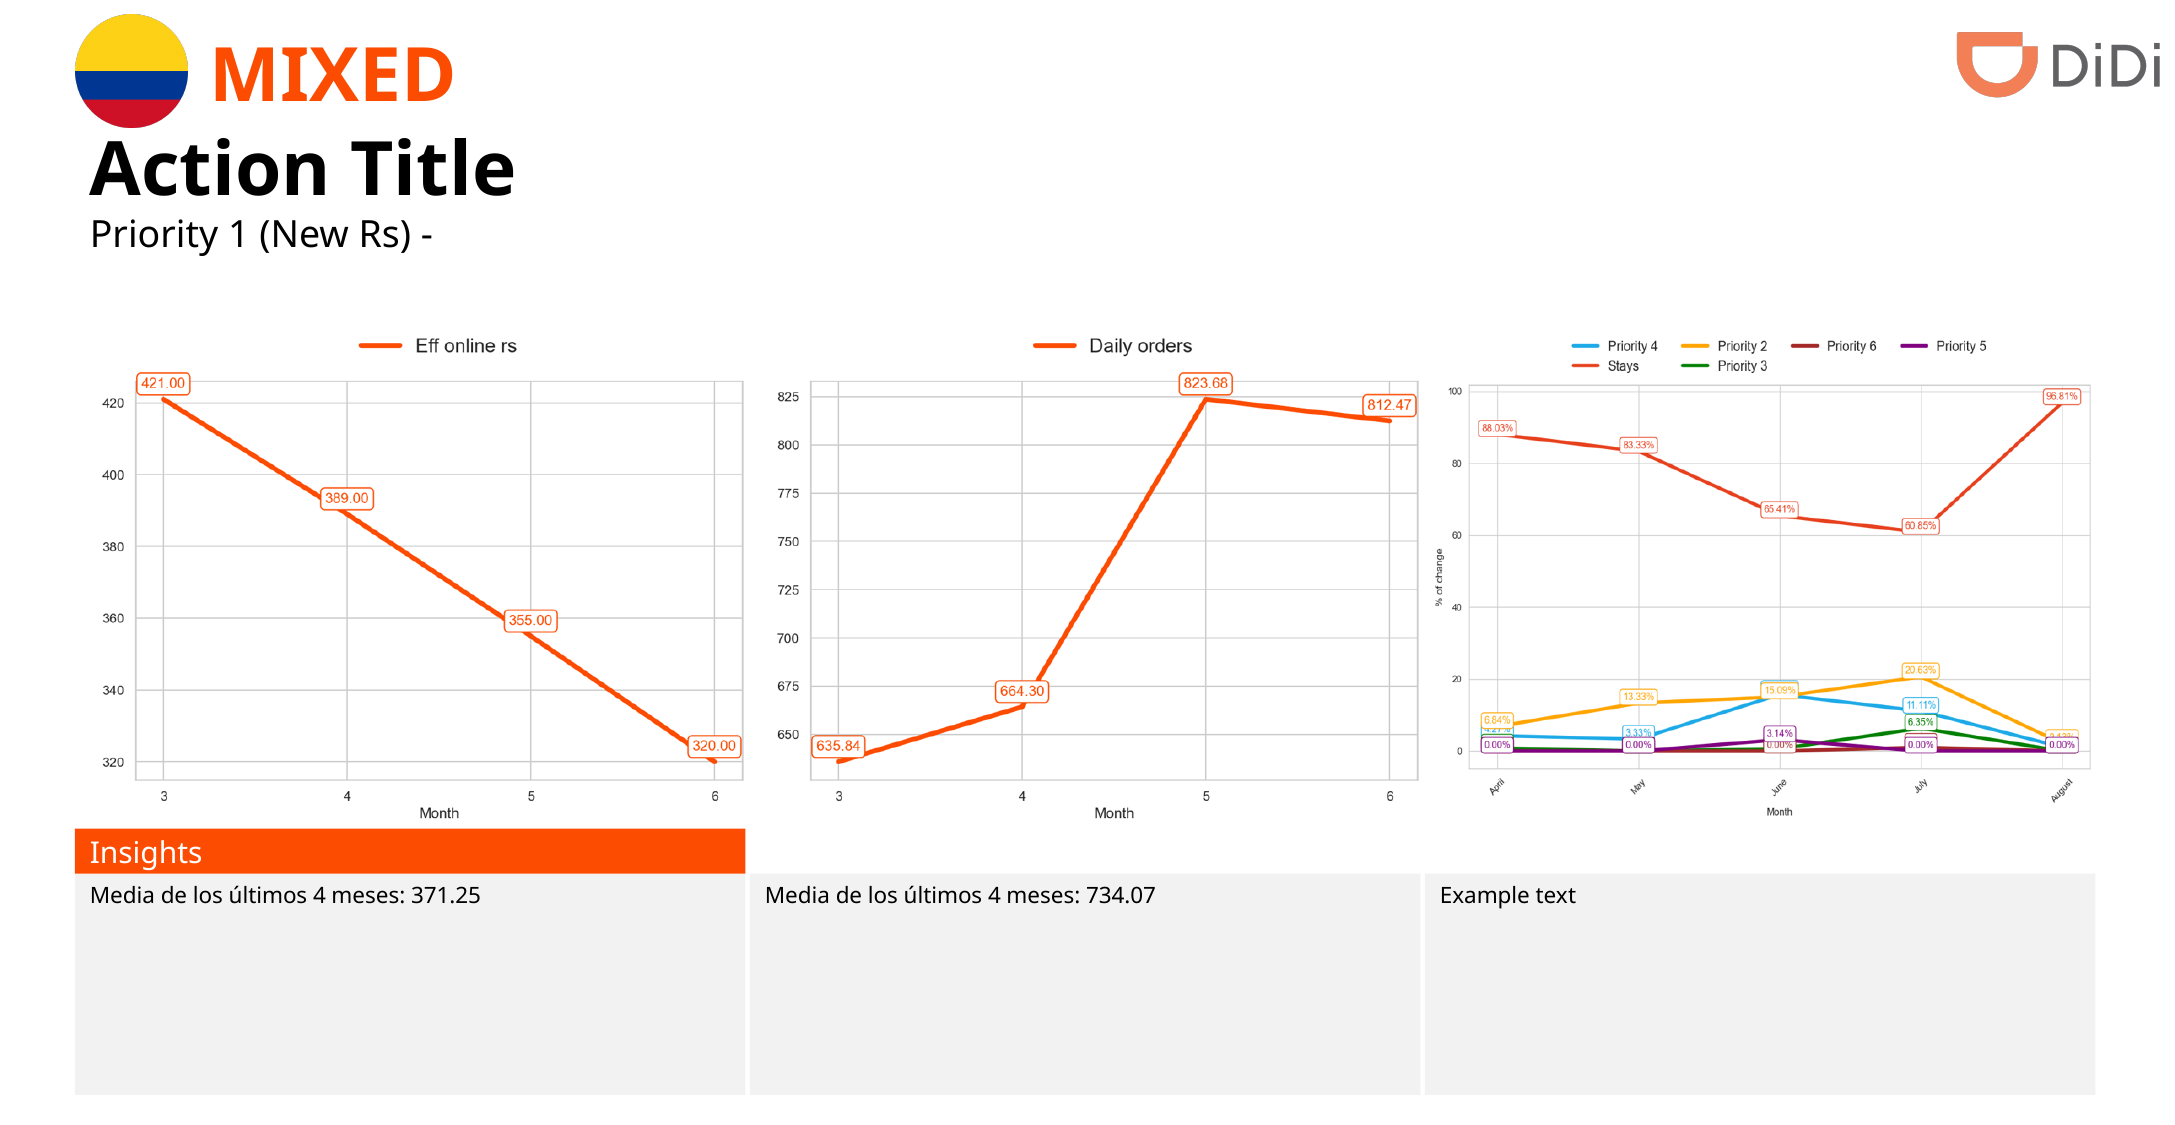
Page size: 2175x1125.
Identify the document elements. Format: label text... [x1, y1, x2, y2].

text_box MIXED [194, 15, 1800, 127]
picture [1949, 1, 2175, 129]
text_box Insights [74, 837, 746, 874]
text_box Example text [1424, 873, 2096, 1095]
text_box Priority 1 (New Rs) - [74, 202, 2175, 263]
text_box Action Title [74, 127, 2175, 202]
text_box Media de los últimos 4 meses: 371.25 [74, 874, 746, 1095]
picture [74, 14, 188, 128]
text_box Media de los últimos 4 meses: 734.07 [749, 873, 1421, 1095]
picture [74, 322, 2101, 829]
